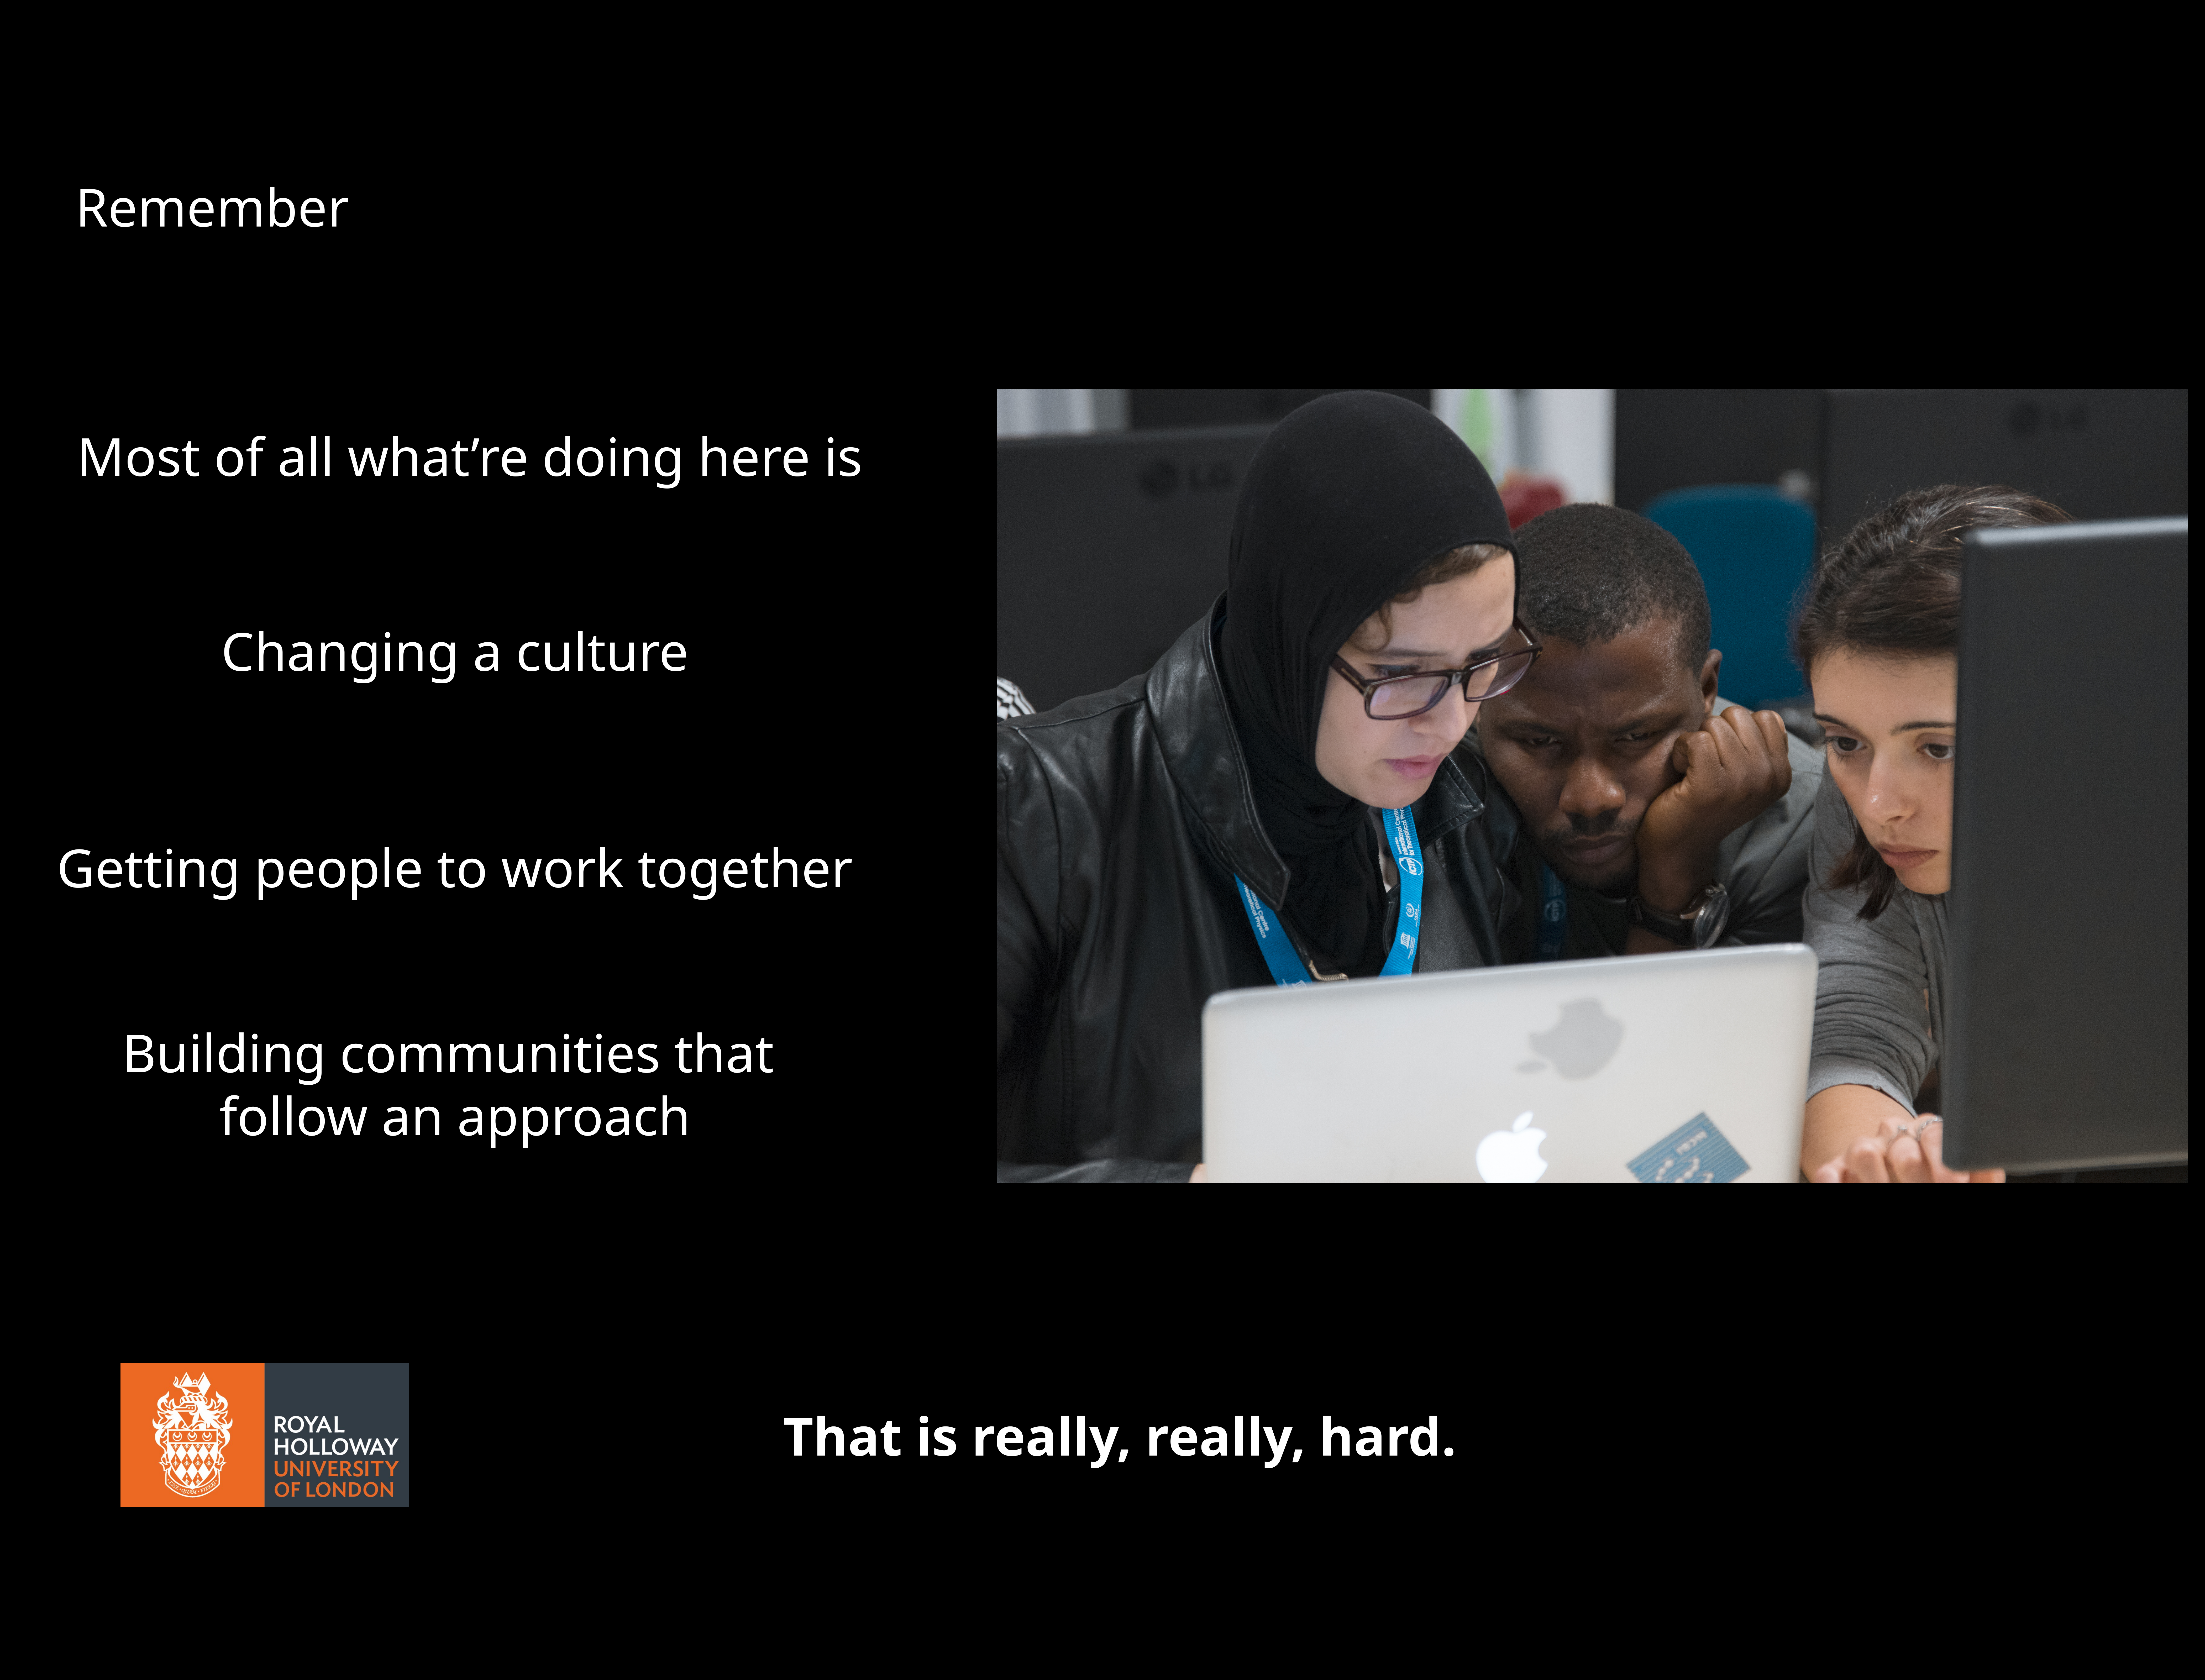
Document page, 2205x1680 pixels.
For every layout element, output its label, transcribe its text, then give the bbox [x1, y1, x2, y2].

picture [997, 389, 2188, 1183]
text_box Changing a culture [212, 609, 698, 690]
text_box That is really, really, hard. [774, 1394, 1466, 1475]
text_box Most of all what’re doing here is [68, 415, 885, 495]
picture [120, 1363, 409, 1507]
text_box Building communities that follow an approach [113, 1011, 797, 1155]
text_box Remember [66, 165, 358, 246]
text_box Getting people to work together [48, 826, 862, 907]
